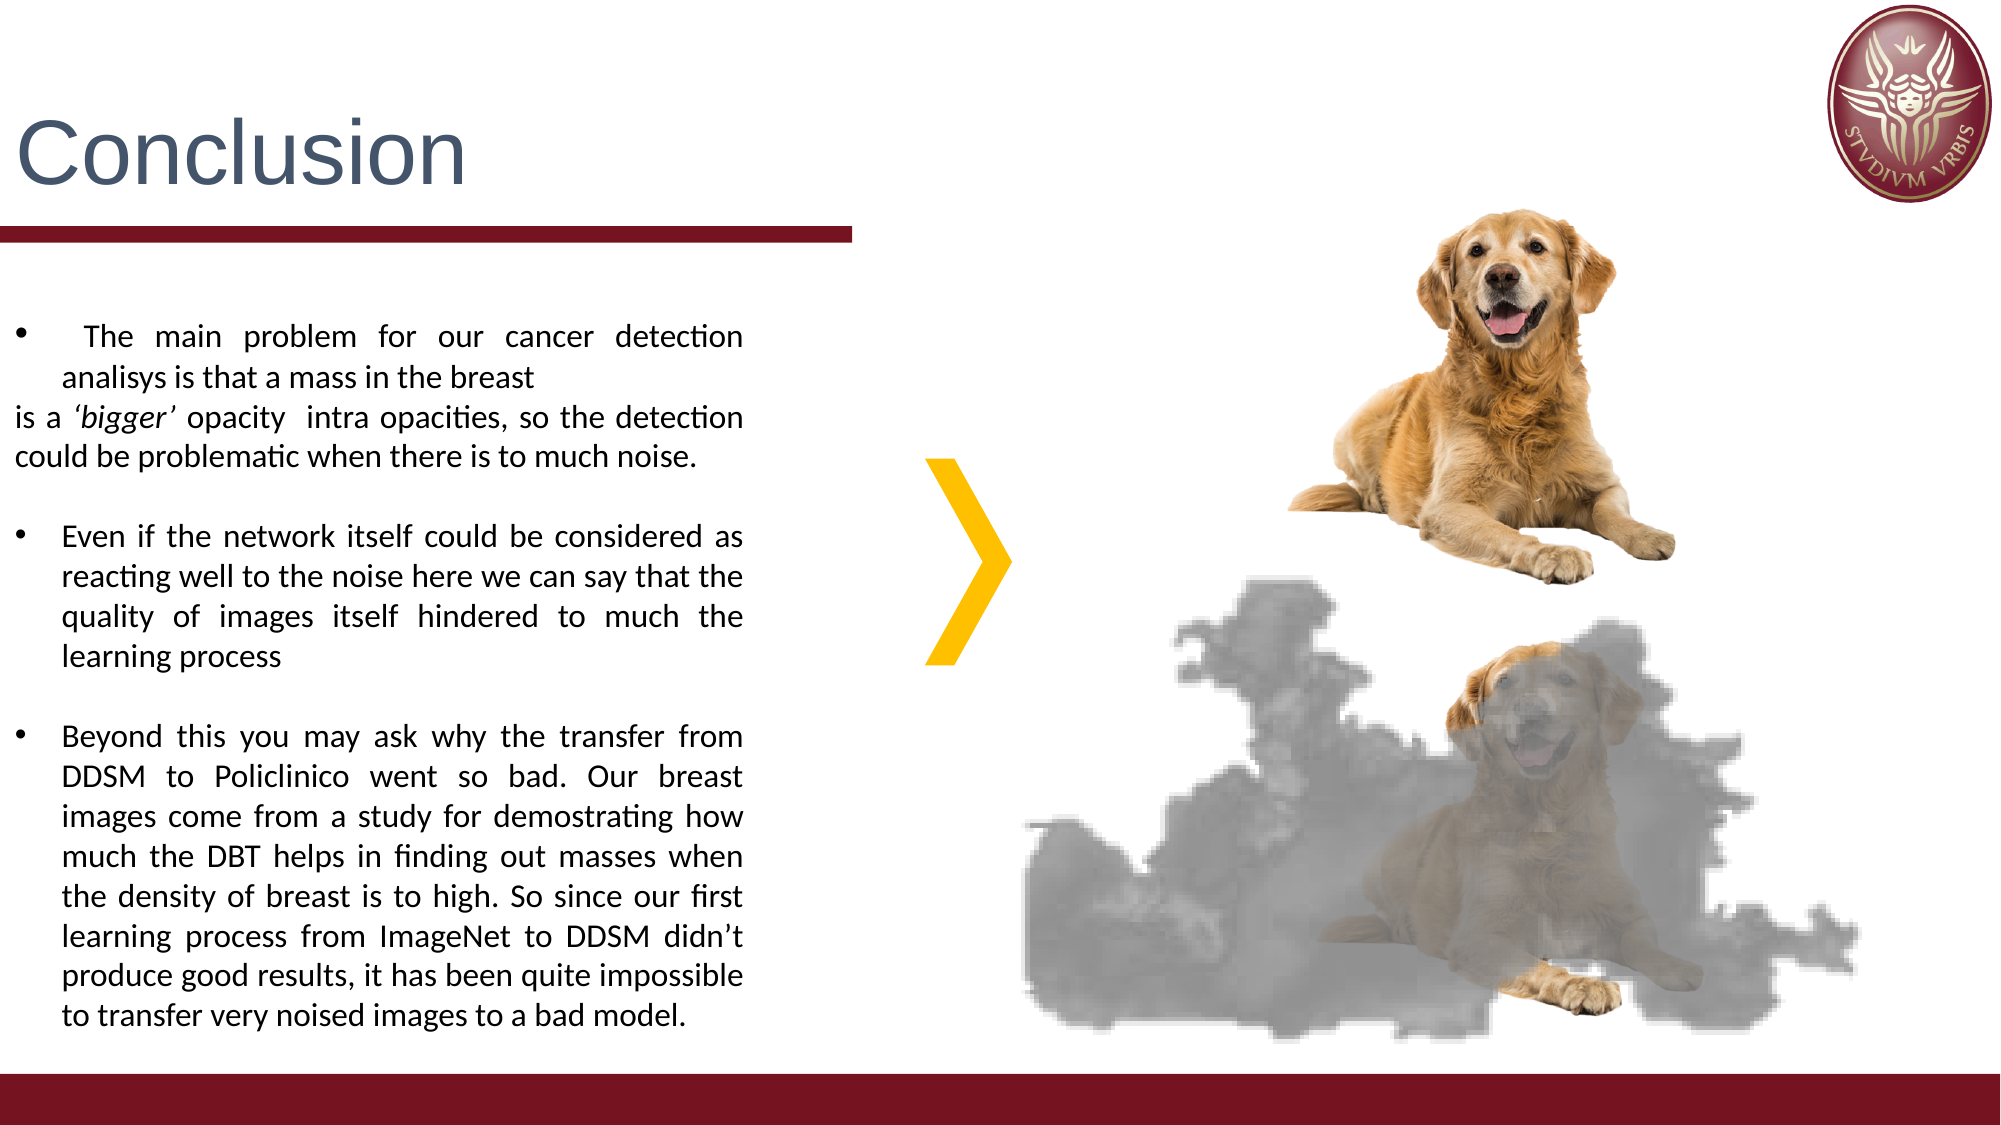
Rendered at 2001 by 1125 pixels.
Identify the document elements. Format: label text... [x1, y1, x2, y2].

picture [1819, 0, 2000, 209]
title Conclusion [0, 50, 1725, 259]
text_box The main problem for our cancer detection analisys is that a mass in the breast is a ‘bigger’ opacity intra opacities, so the detection could be problematic when there is to much noise. Even if the network itself could be considered as reacting well to the noise here we can say that the quality of images itself hindered to much the learning process Beyond this you may ask why the transfer from DDSM to Policlinico went so bad. Our breast images come from a study for demostrating how much the DBT helps in finding out masses when the density of breast is to high. So since our first learning process from ImageNet to DDSM didn’t produce good results, it has been quite impossible to transfer very noised images to a bad model. [0, 302, 760, 1041]
footer [661, 1071, 912, 1125]
picture [912, 208, 2000, 1125]
